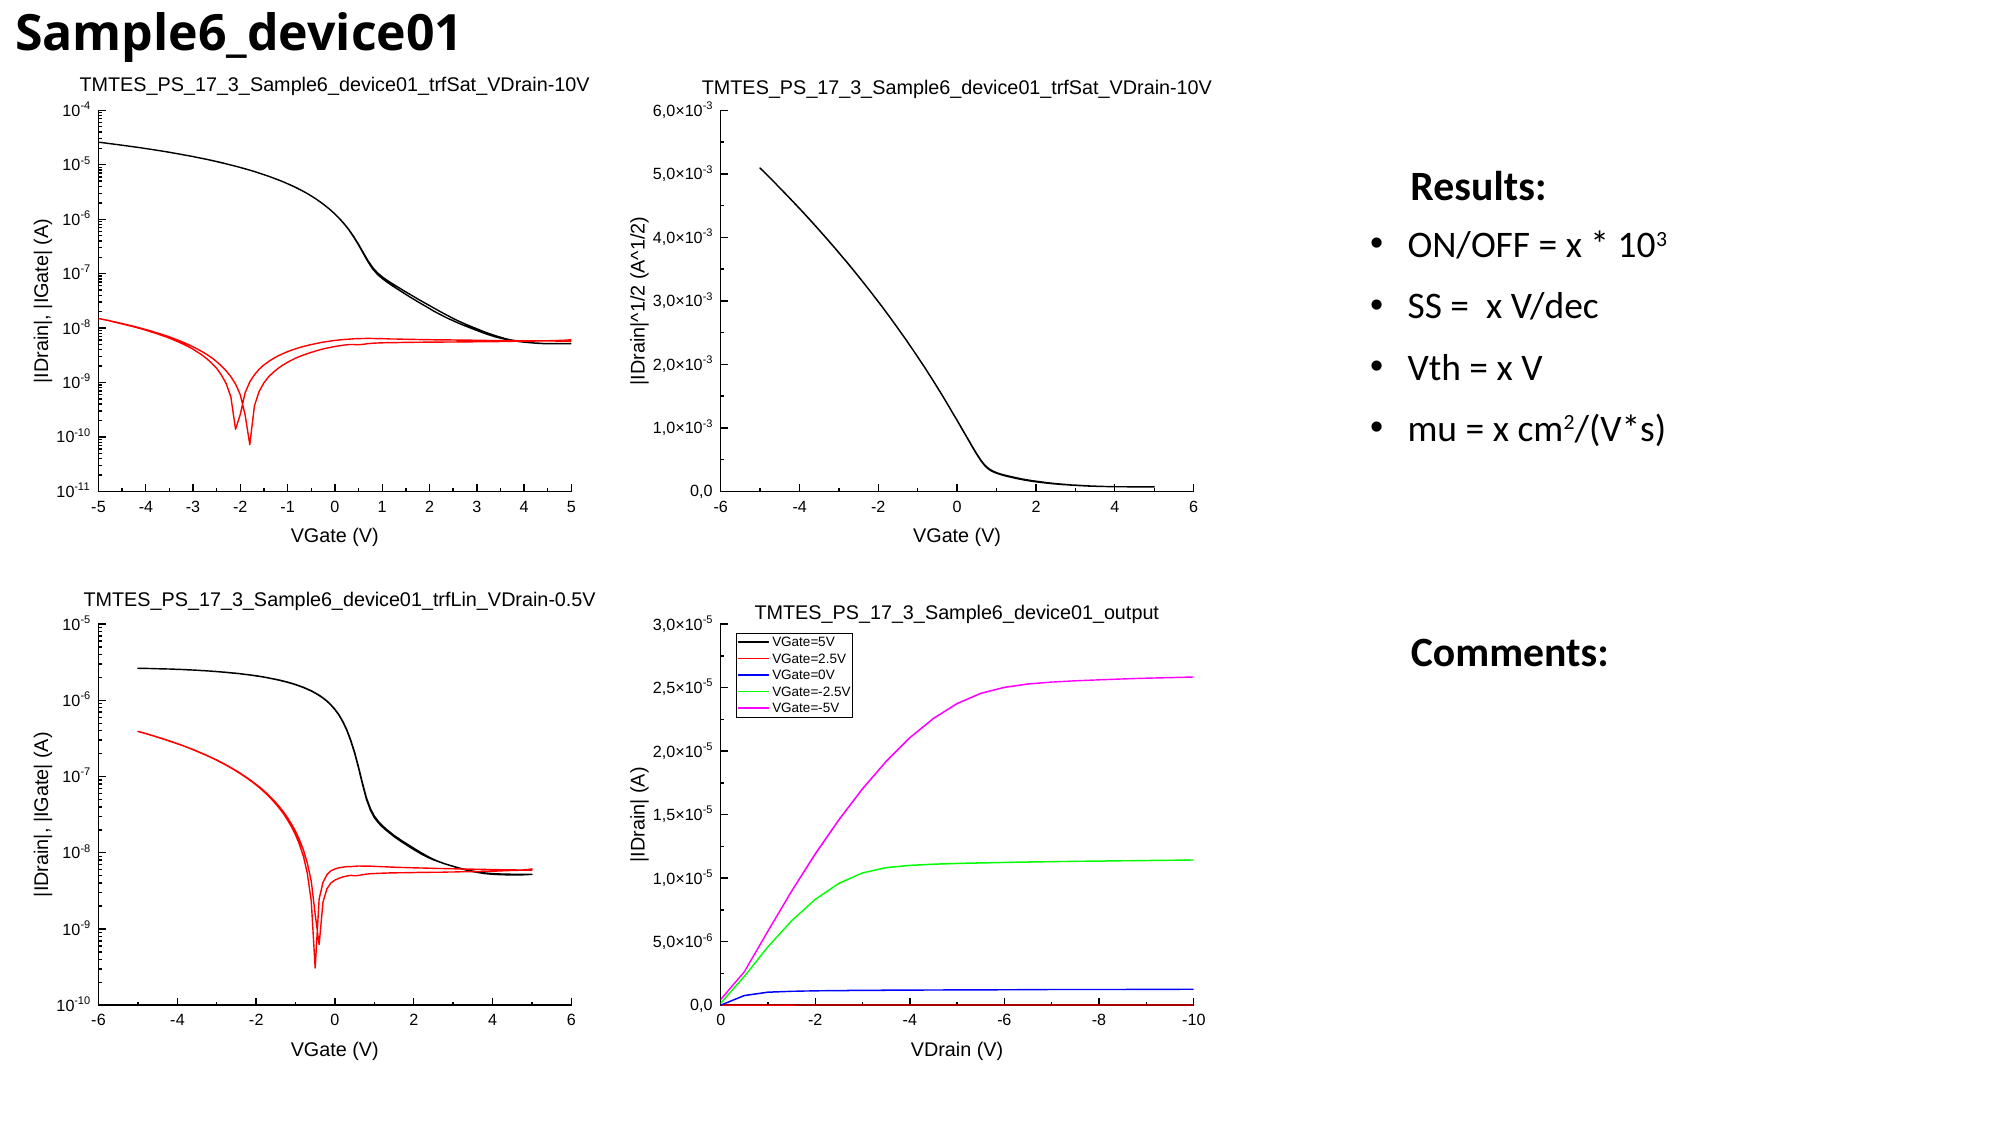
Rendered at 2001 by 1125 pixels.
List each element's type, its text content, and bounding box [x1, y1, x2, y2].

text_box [0, 562, 596, 1094]
title Sample6_device01 [0, 0, 1725, 218]
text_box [0, 48, 596, 562]
list ON/OFF = x * 103 SS = x V/dec Vth = x V mu = x cm2/(V*s) [1355, 217, 1947, 563]
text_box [596, 48, 1292, 562]
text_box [596, 562, 1292, 1094]
